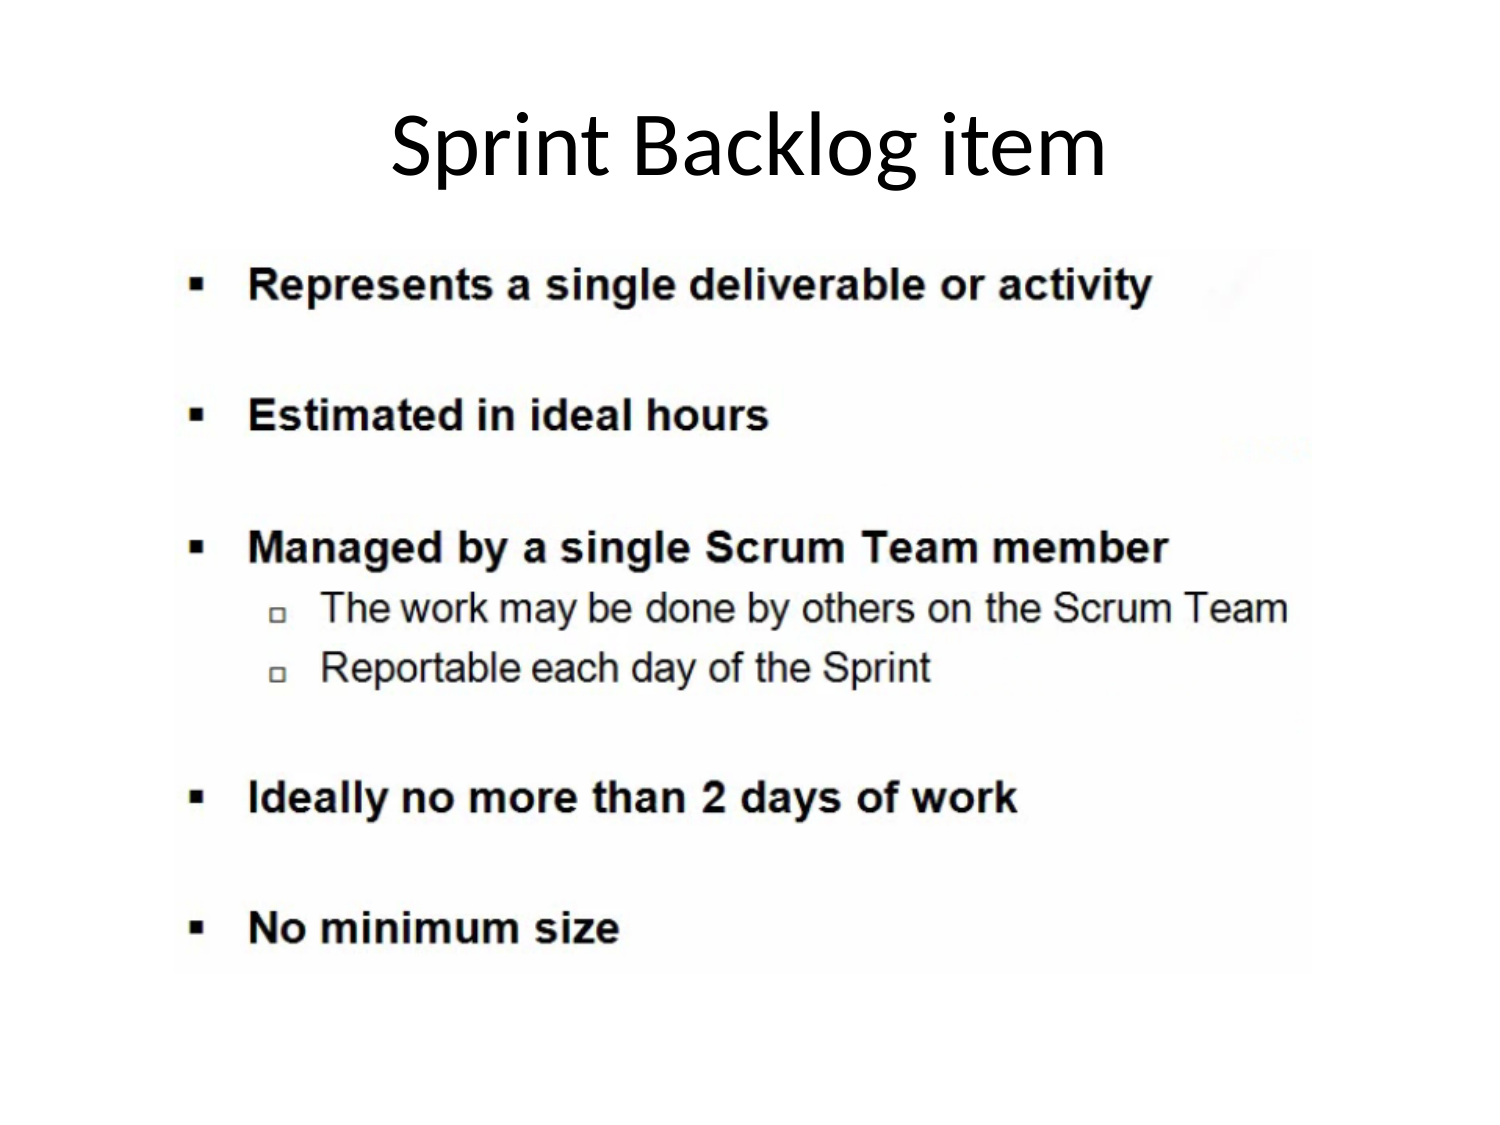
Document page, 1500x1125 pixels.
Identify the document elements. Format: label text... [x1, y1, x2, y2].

picture [174, 249, 1312, 974]
title Sprint Backlog item [75, 45, 1425, 233]
